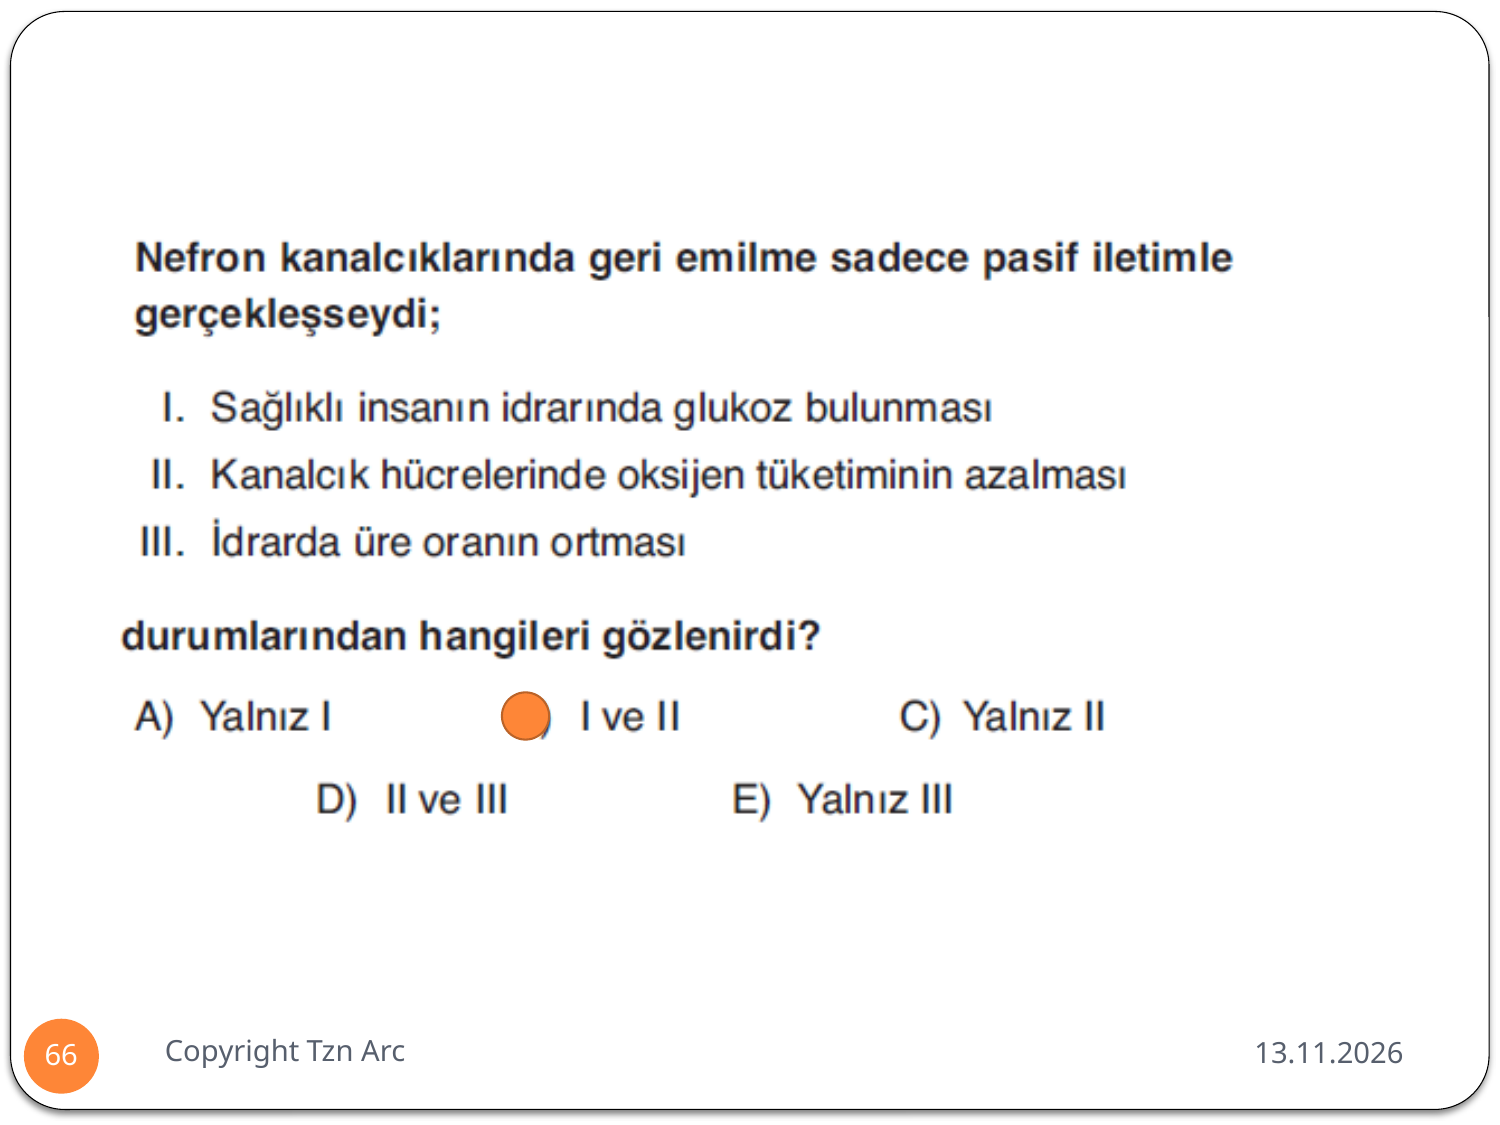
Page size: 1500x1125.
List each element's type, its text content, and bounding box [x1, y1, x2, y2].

footer Copyright Tzn Arc [150, 1012, 800, 1088]
slide_number 66 [23, 1018, 99, 1094]
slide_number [1012, 1015, 1419, 1094]
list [117, 216, 1259, 826]
